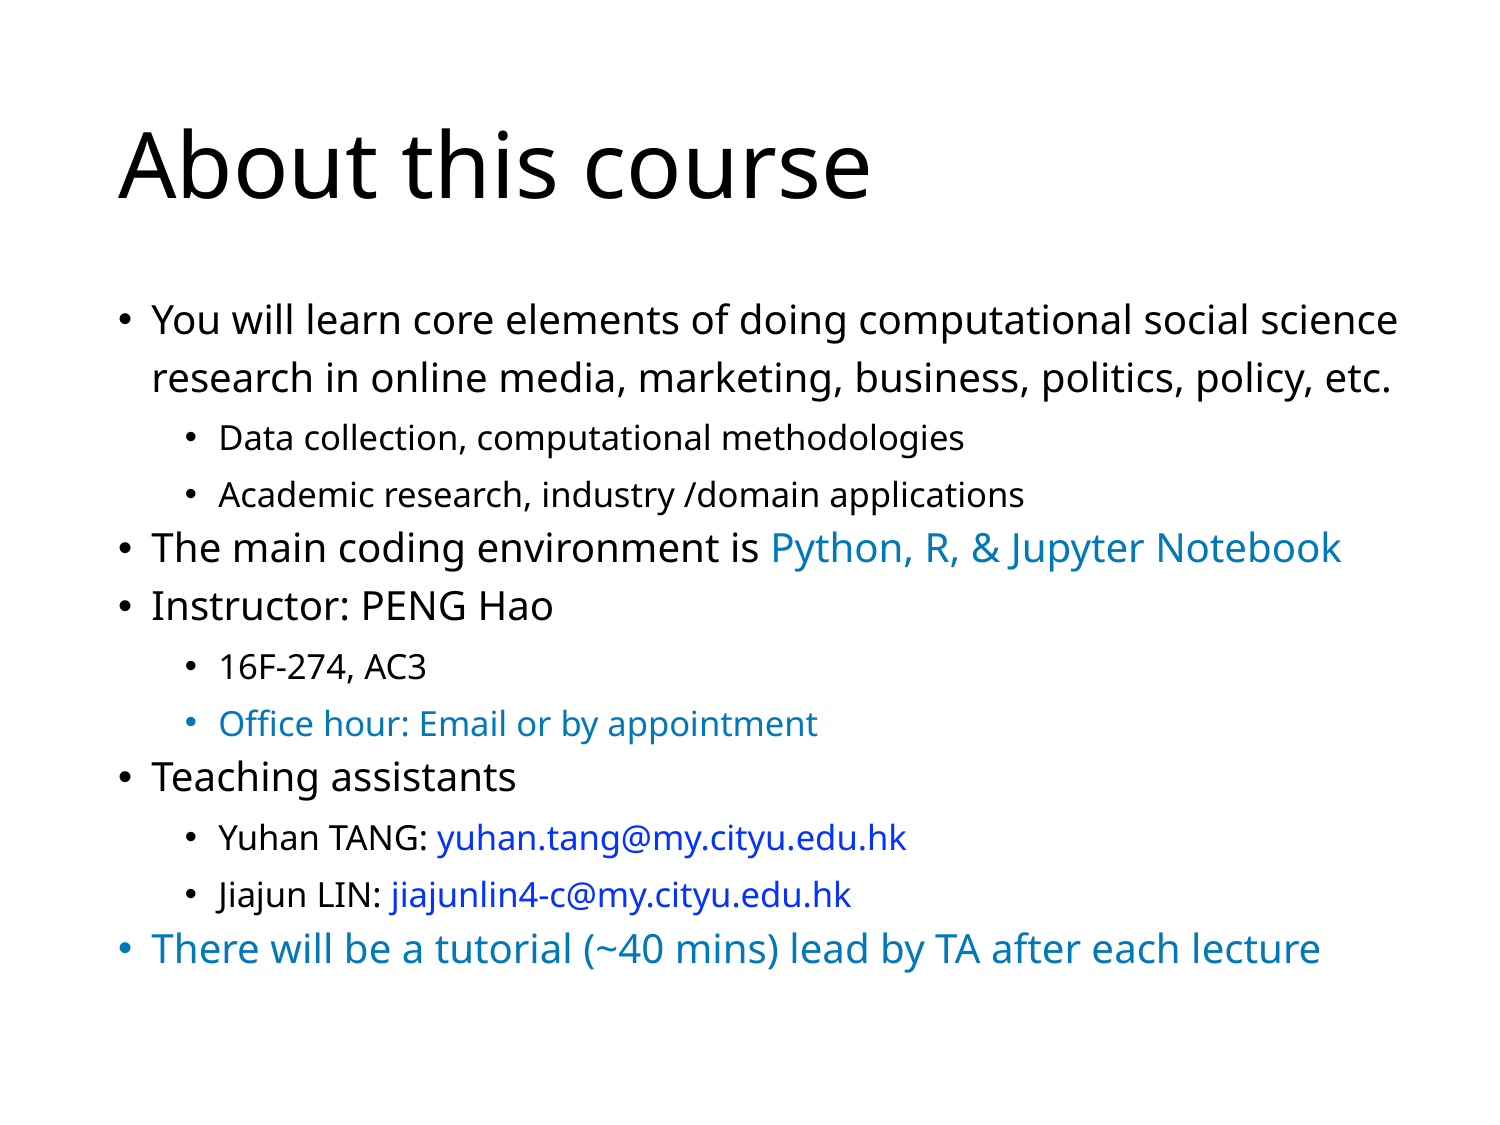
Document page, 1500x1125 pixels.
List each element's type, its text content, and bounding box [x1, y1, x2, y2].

title About this course [103, 59, 1397, 277]
list You will learn core elements of doing computational social science research in online media, marketing, business, politics, policy, etc. Data collection, computational methodologies Academic research, industry /domain applications The main coding environment is Python, R, & Jupyter Notebook Instructor: PENG Hao 16F-274, AC3 Office hour: Email or by appointment Teaching assistants Yuhan TANG: yuhan.tang@my.cityu.edu.hk Jiajun LIN: jiajunlin4-c@my.cityu.edu.hk There will be a tutorial (~40 mins) lead by TA after each lecture [103, 277, 1432, 992]
